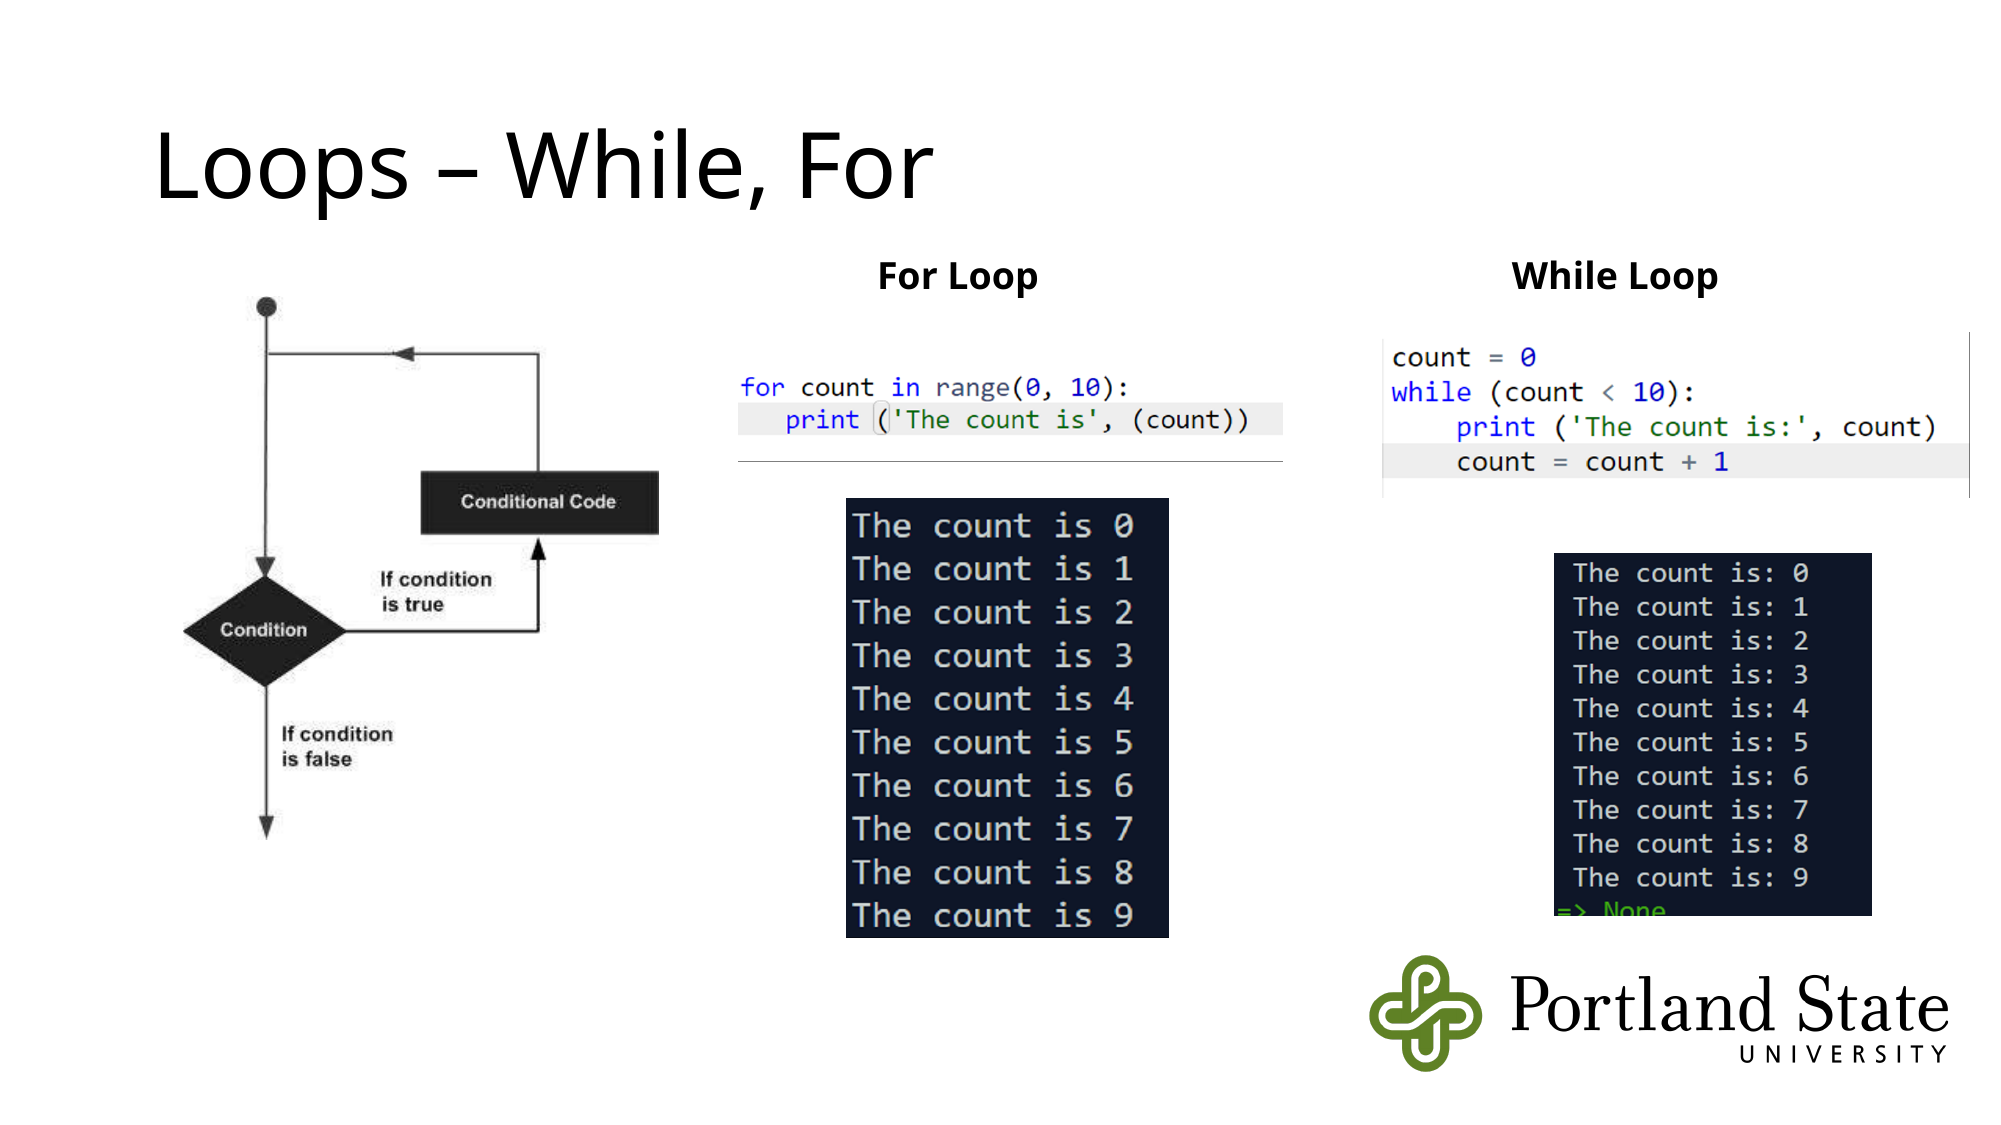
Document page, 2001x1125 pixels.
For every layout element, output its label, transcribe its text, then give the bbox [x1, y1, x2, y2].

text_box While Loop [1497, 244, 1929, 305]
picture [1347, 929, 1970, 1097]
text_box For Loop [862, 244, 1294, 305]
picture [1554, 552, 1872, 917]
picture [846, 497, 1169, 938]
picture [1382, 332, 1970, 498]
picture [183, 296, 659, 840]
title Loops – While, For [137, 59, 1863, 278]
picture [738, 356, 1283, 462]
